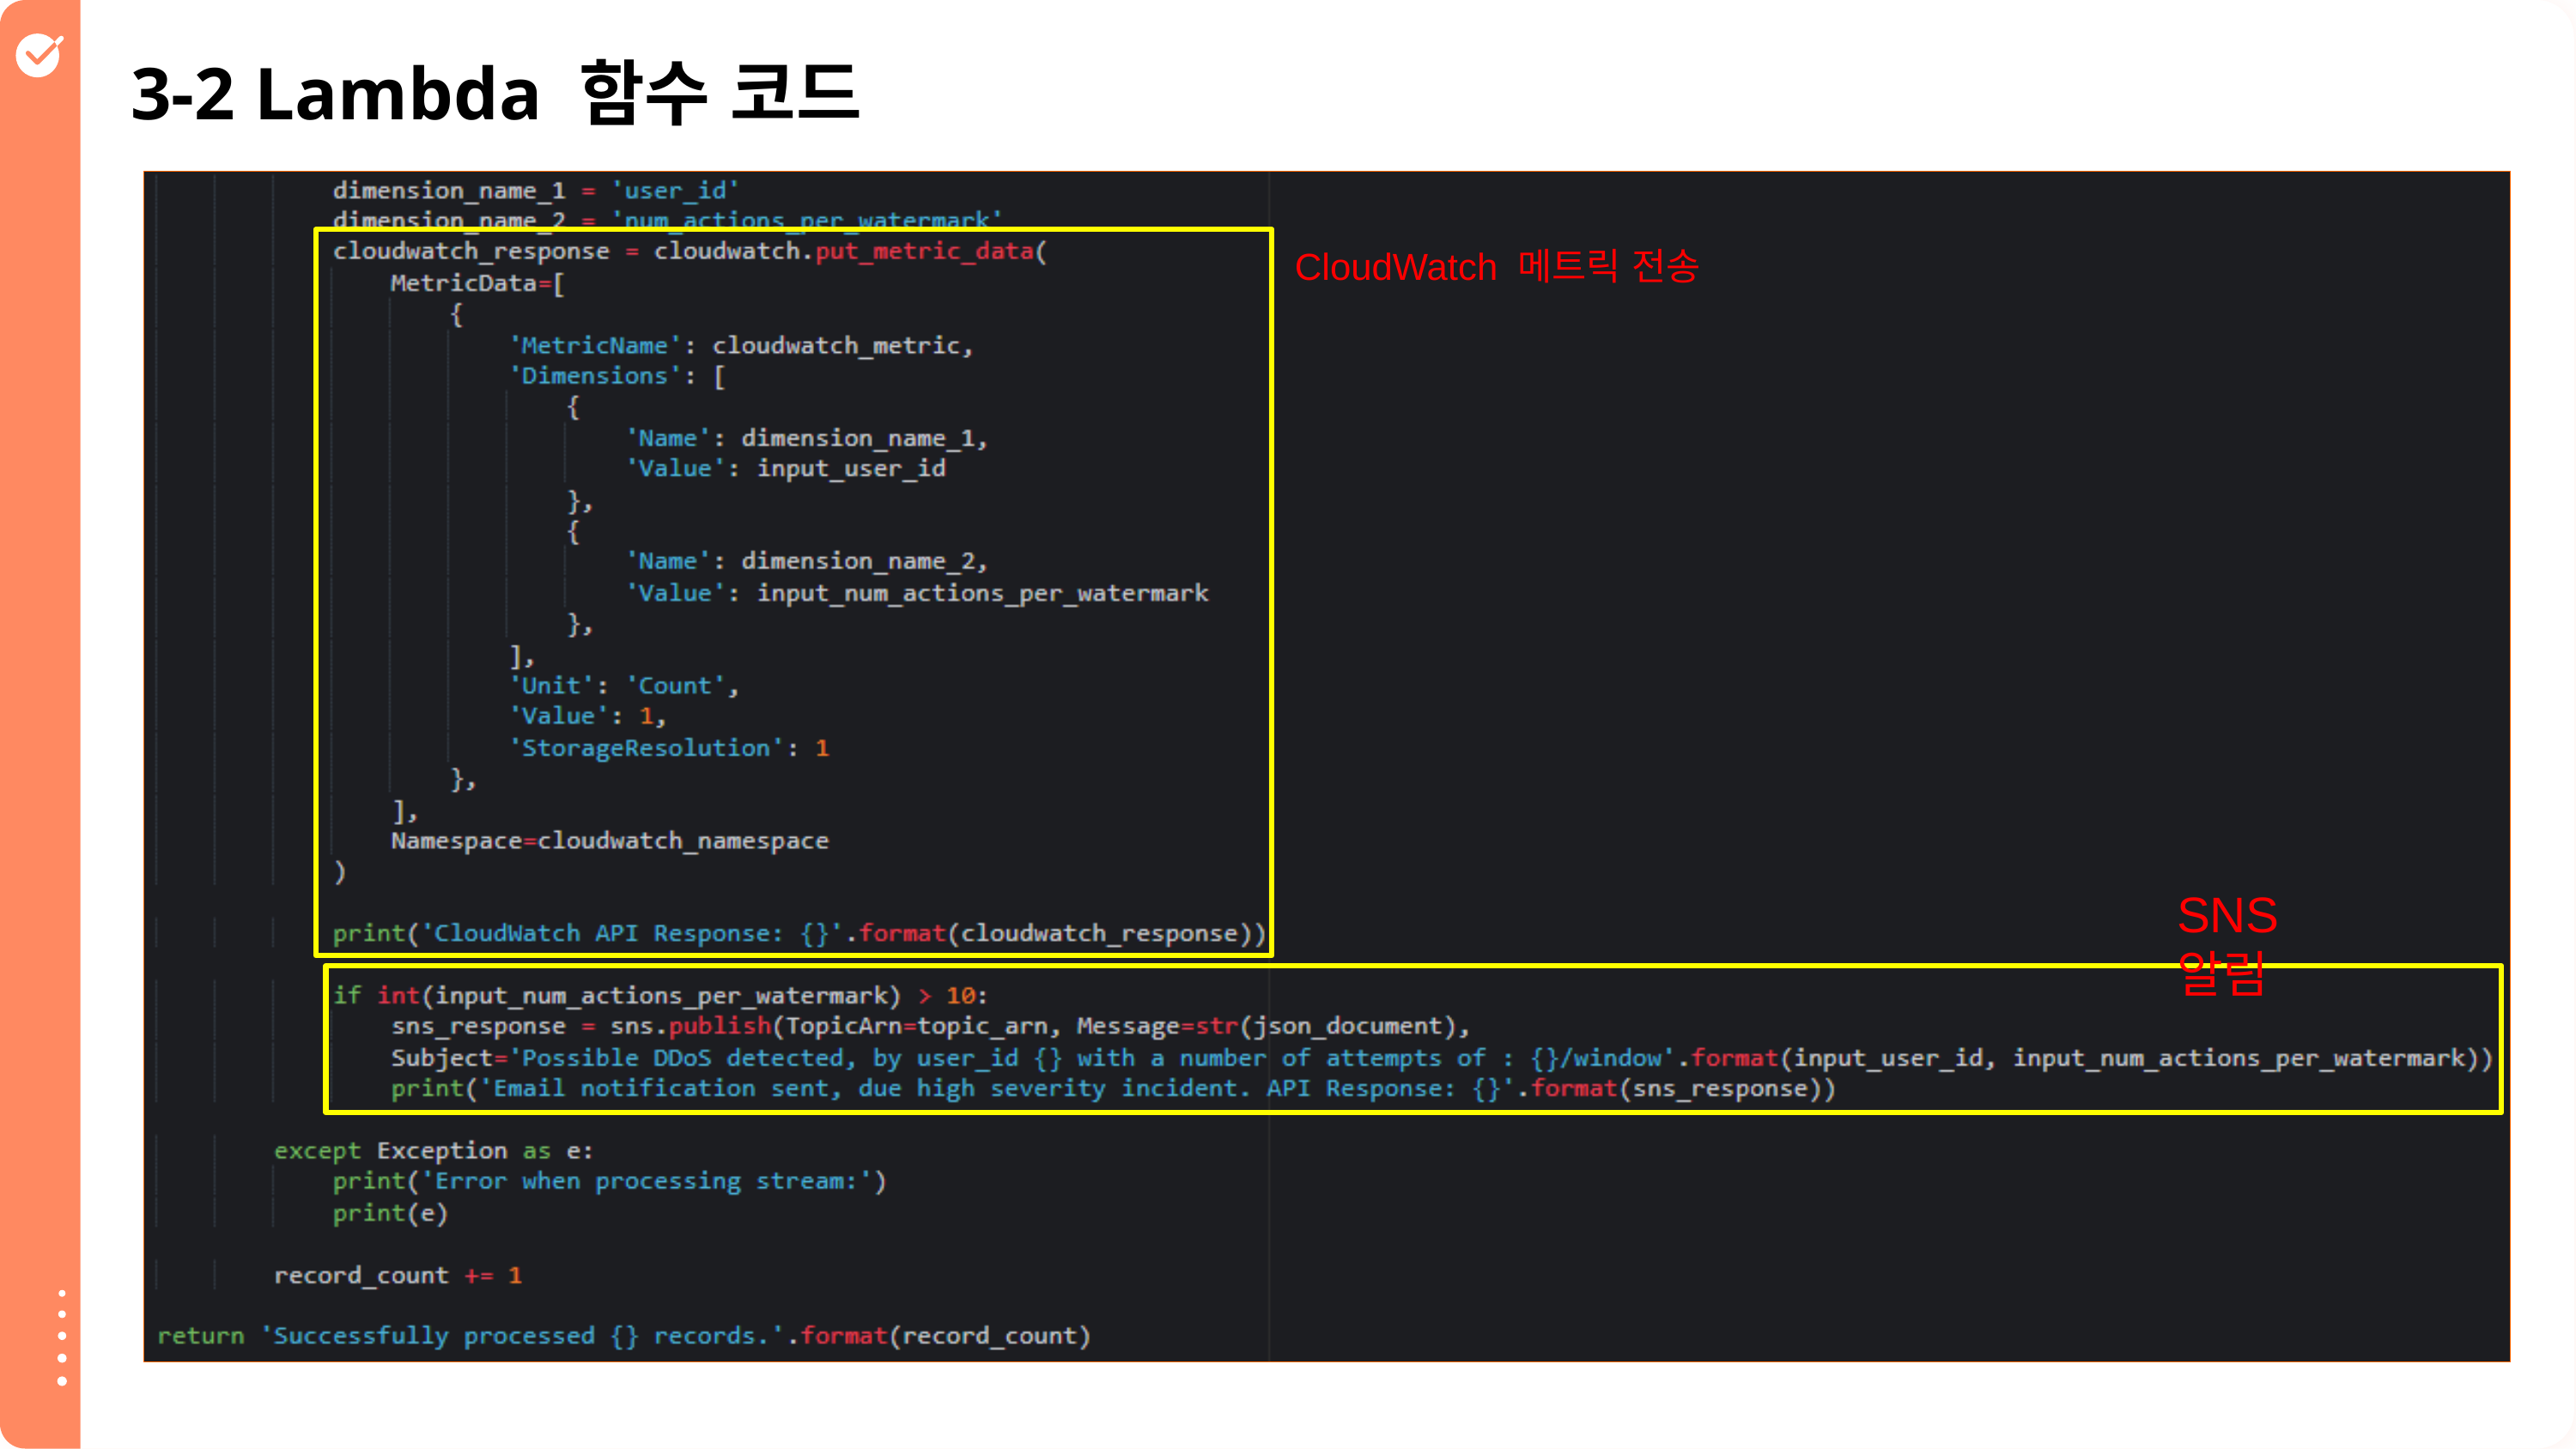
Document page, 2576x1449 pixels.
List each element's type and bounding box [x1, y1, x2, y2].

text_box [57, 1289, 68, 1386]
text_box [0, 0, 2575, 1449]
picture [143, 170, 2512, 1362]
